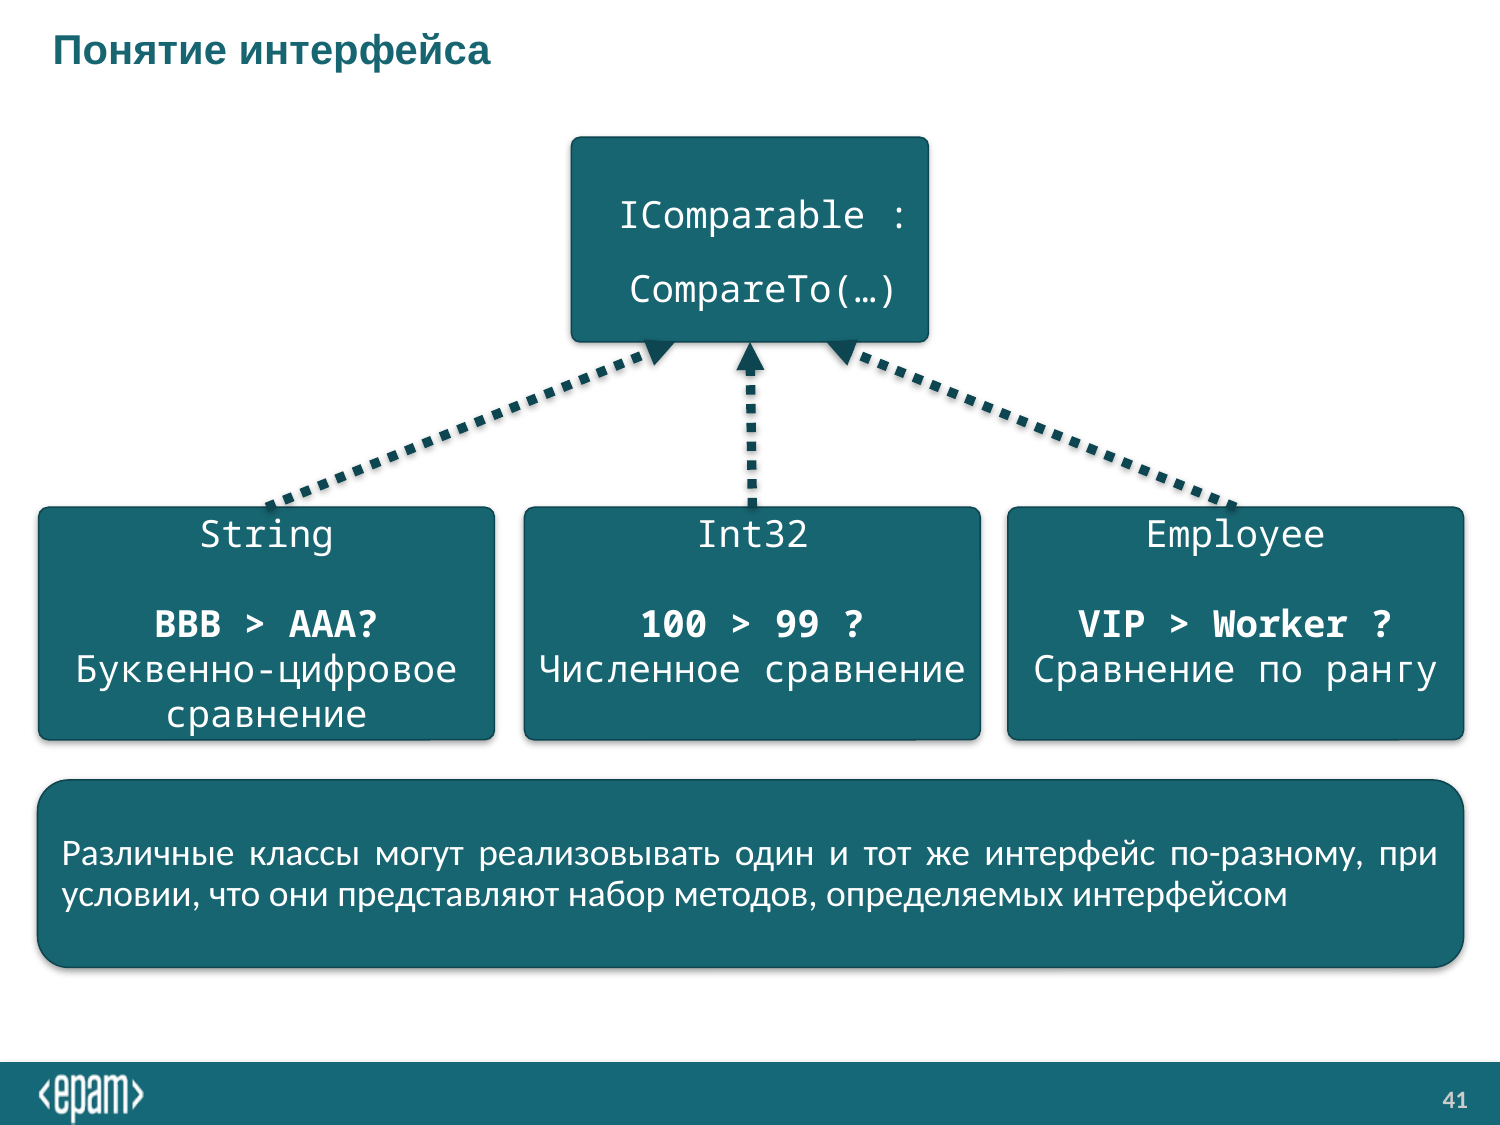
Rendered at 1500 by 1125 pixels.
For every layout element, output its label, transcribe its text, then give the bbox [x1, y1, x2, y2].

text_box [38, 137, 1464, 741]
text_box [749, 341, 753, 508]
picture [38, 1074, 144, 1125]
title Понятие интерфейса [0, 0, 1500, 95]
text_box Различные классы могут реализовывать один и тот же интерфейс по-разному, при условии, что они представляют набор методов, определяемых интерфейсом [36, 779, 1465, 969]
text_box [826, 341, 1236, 508]
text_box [266, 341, 676, 508]
